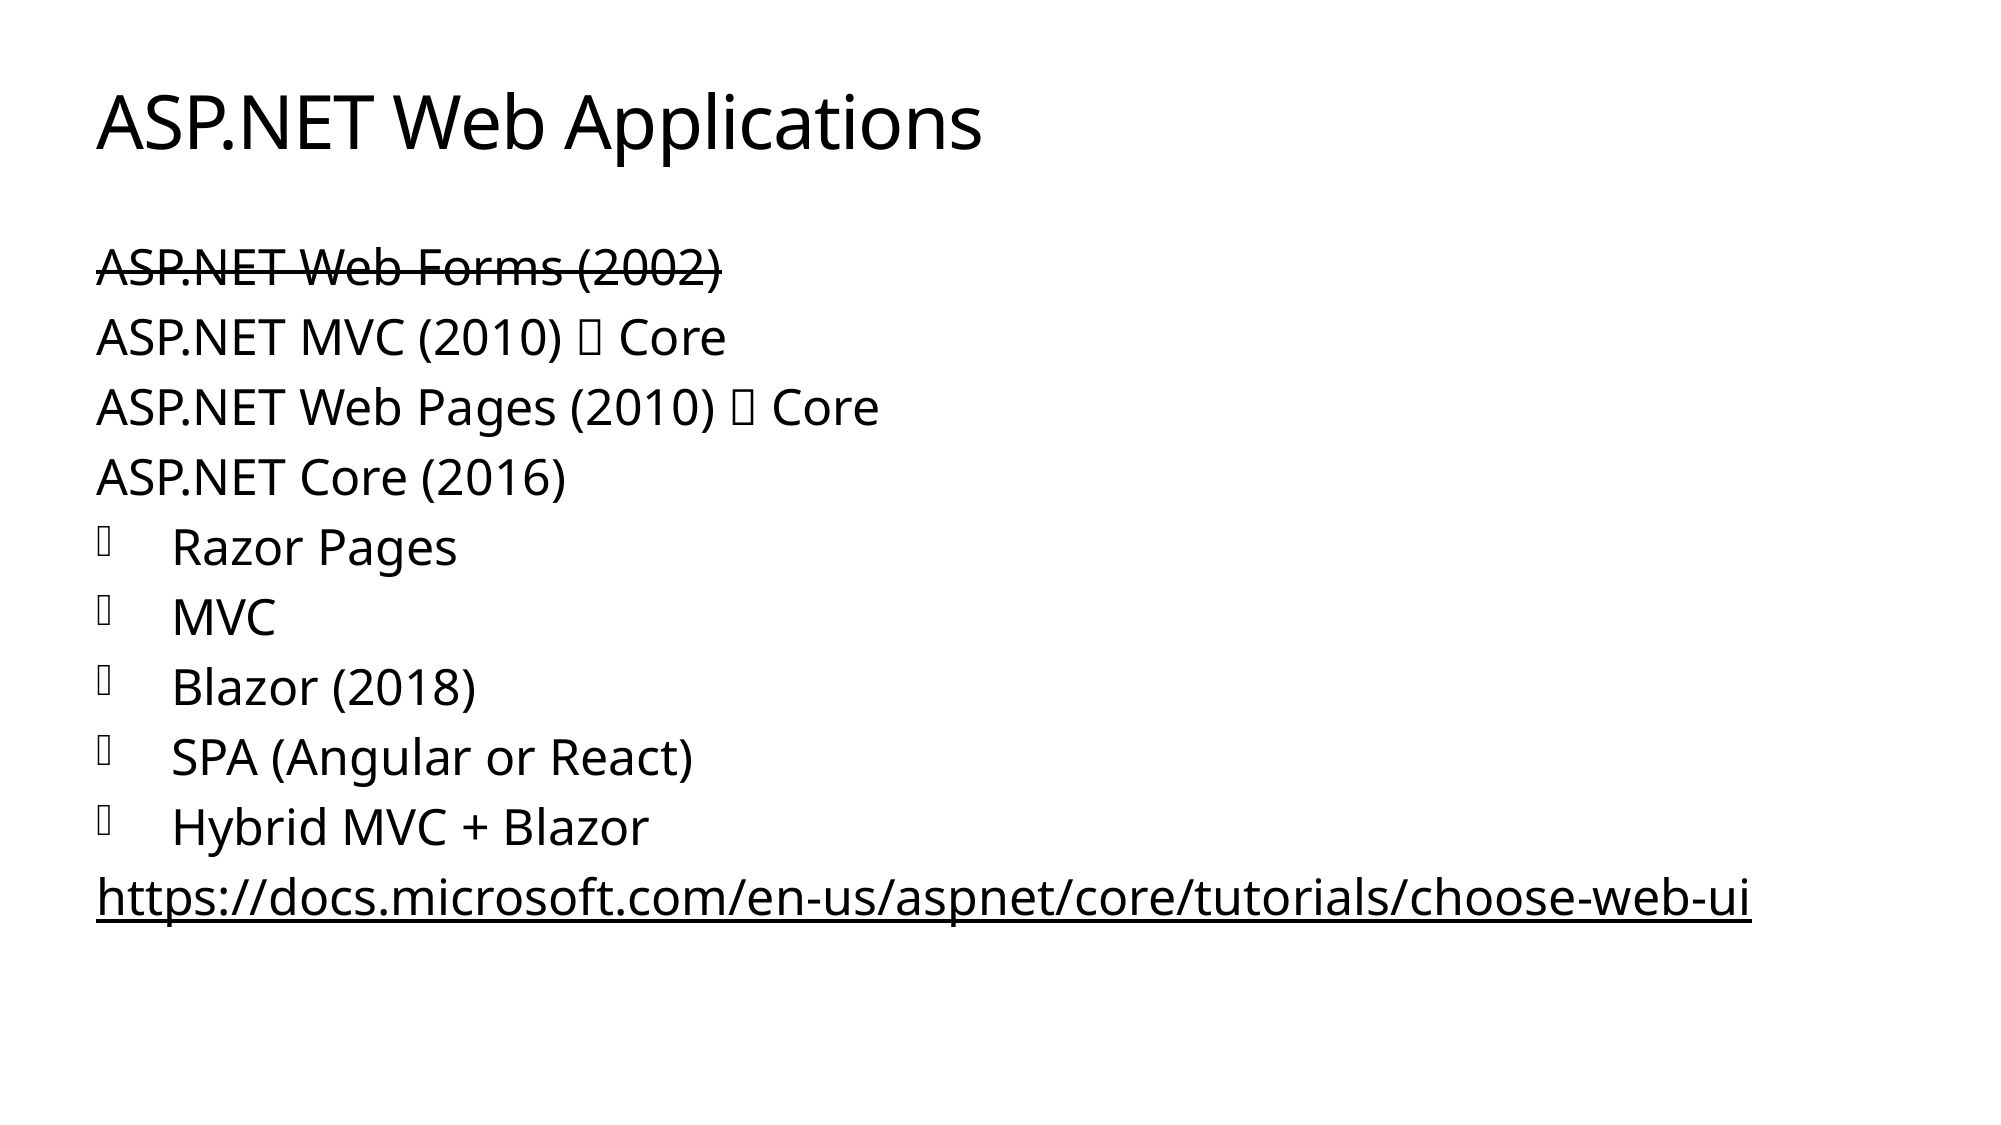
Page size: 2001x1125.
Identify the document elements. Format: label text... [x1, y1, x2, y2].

title ASP.NET Web Applications [96, 75, 1904, 166]
list ASP.NET Web Forms (2002) ASP.NET MVC (2010)  Core ASP.NET Web Pages (2010)  Core ASP.NET Core (2016) Razor Pages MVC Blazor (2018) SPA (Angular or React) Hybrid MVC + Blazor https://docs.microsoft.com/en-us/aspnet/core/tutorials/choose-web-ui [96, 235, 1904, 951]
